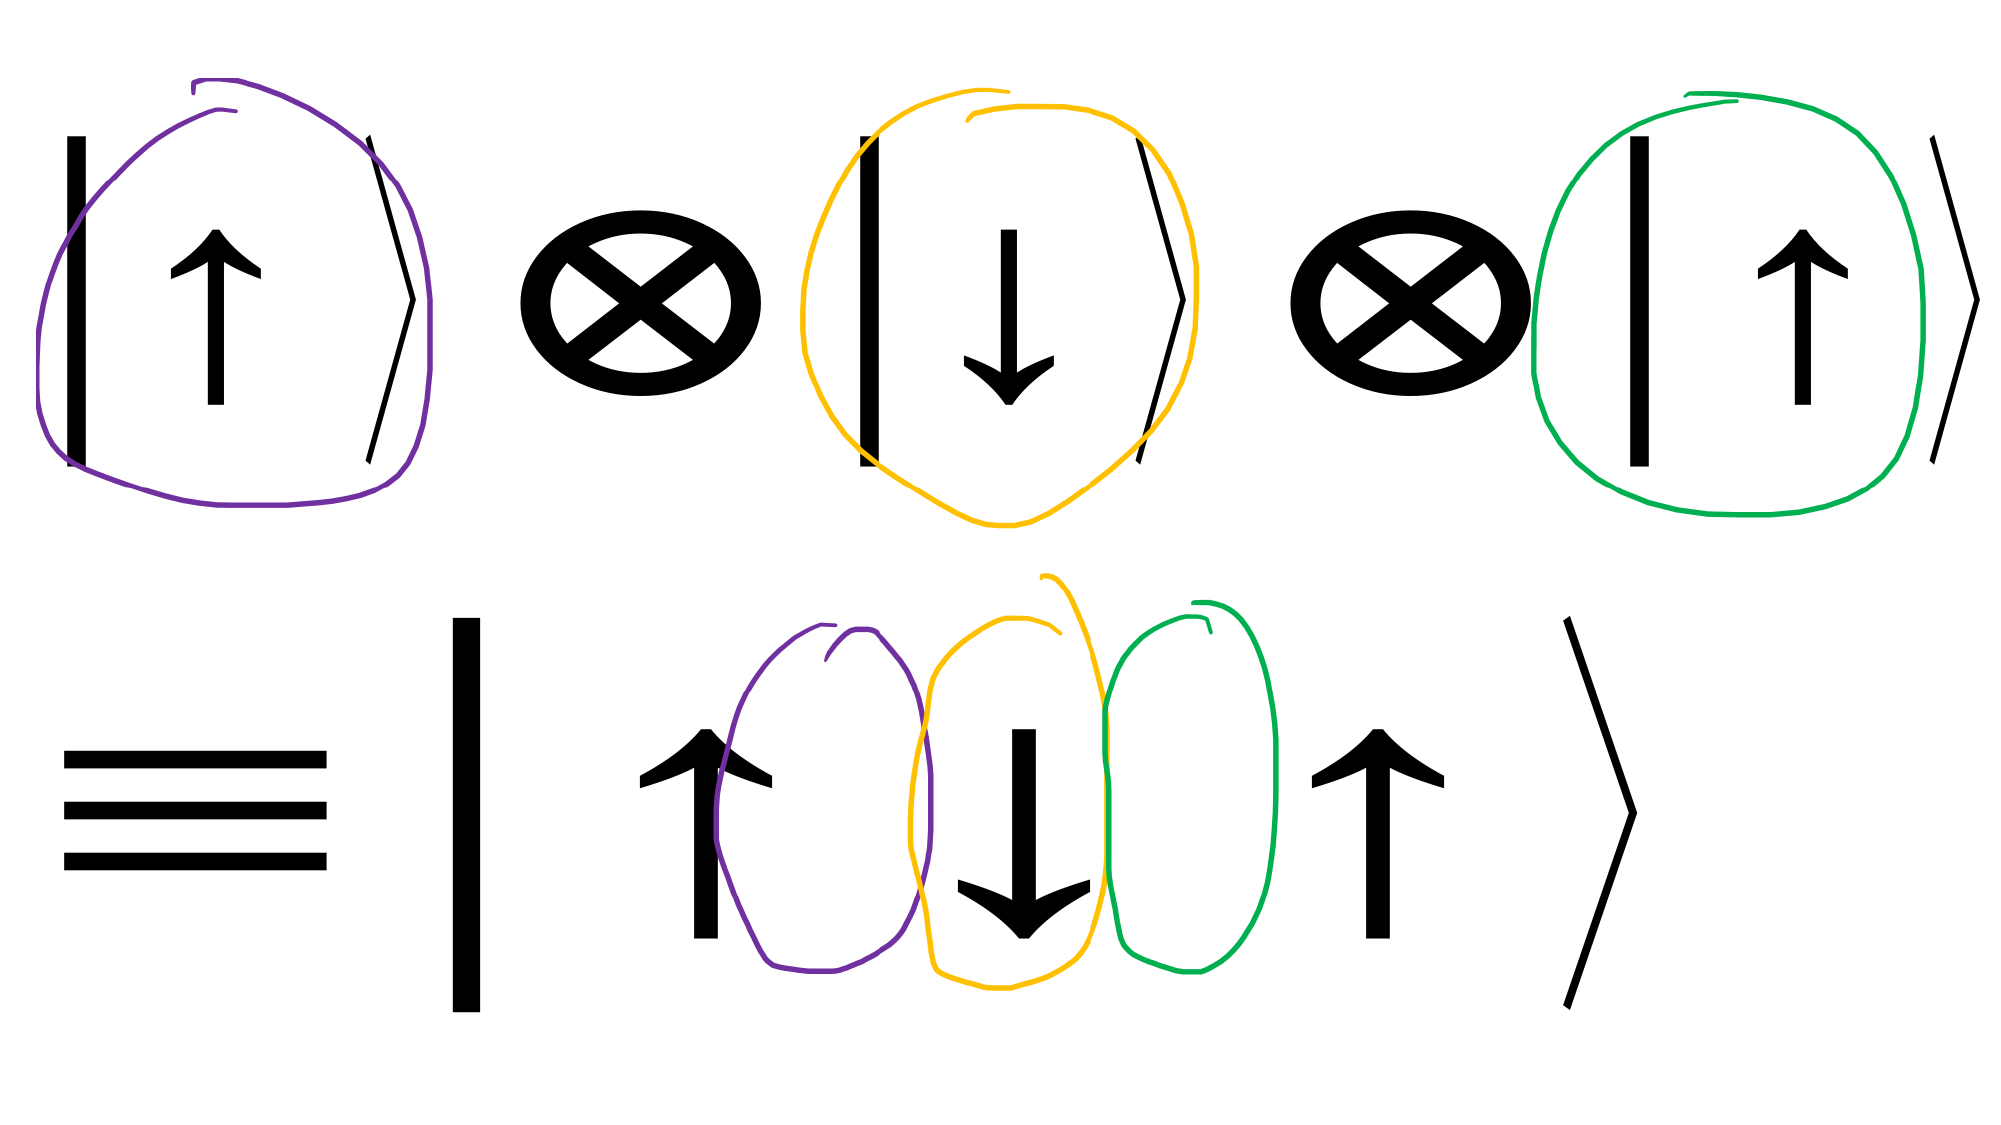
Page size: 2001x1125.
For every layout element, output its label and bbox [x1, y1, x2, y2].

picture [36, 78, 1934, 999]
